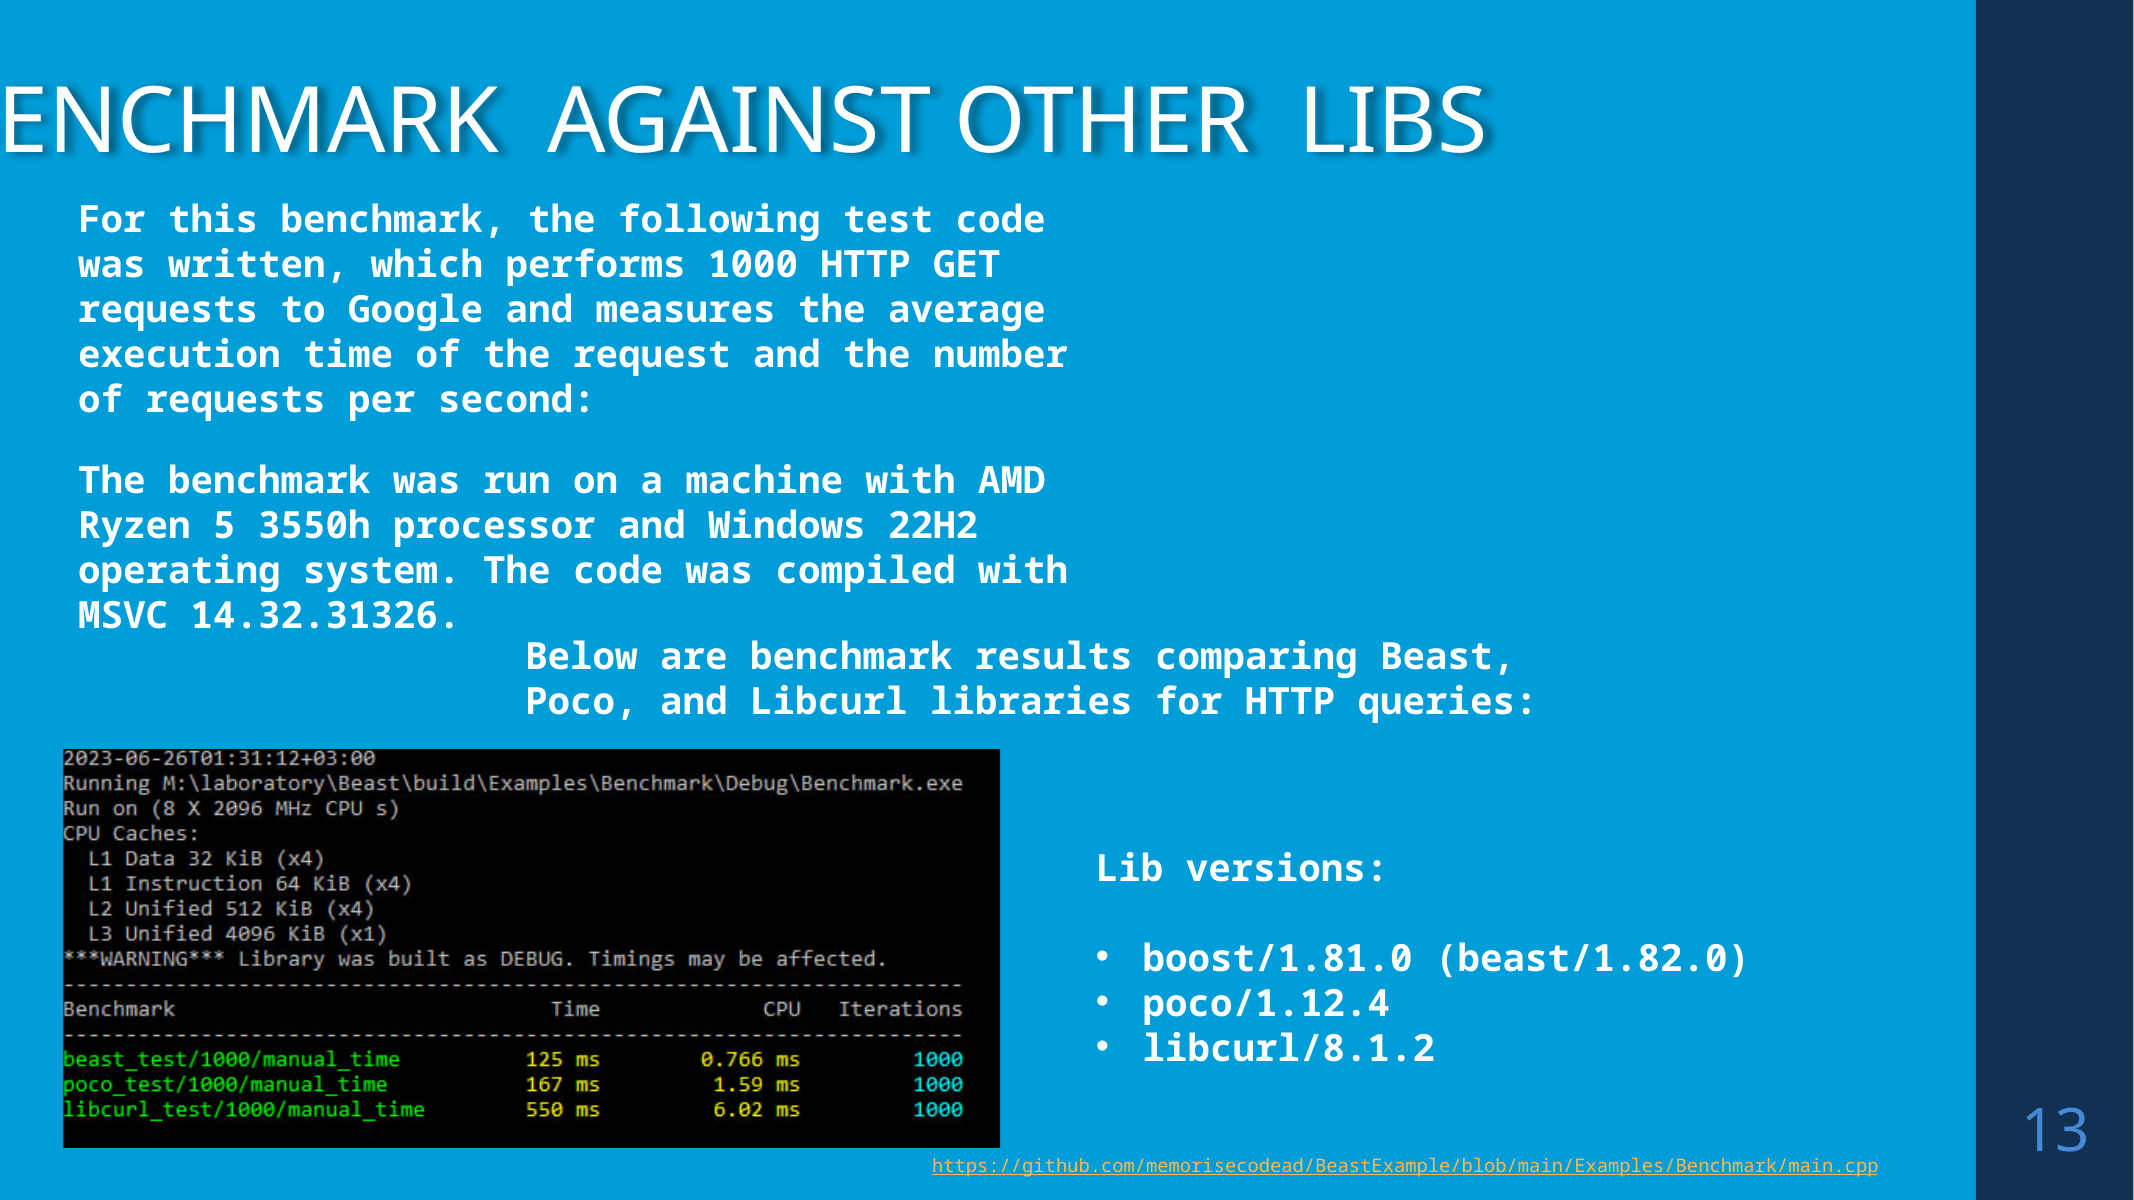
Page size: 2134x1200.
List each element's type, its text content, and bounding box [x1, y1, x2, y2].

text_box For this benchmark, the following test code was written, which performs 1000 HTTP GET requests to Google and measures the average execution time of the request and the number of requests per second: [63, 187, 1130, 428]
text_box BEAST BENCHMARK AGAINST OTHER LIBS [0, 53, 1503, 179]
text_box Below are benchmark results comparing Beast, Poco, and Libcurl libraries for HTTP queries: [510, 624, 1578, 730]
picture [64, 750, 999, 1147]
slide_number 13 [1975, 1080, 2134, 1184]
text_box The benchmark was run on a machine with AMD Ryzen 5 3550h processor and Windows 22H2 operating system. The code was compiled with MSVC 14.32.31326. [63, 448, 1130, 644]
text_box https://github.com/memorisecodead/BeastExample/blob/main/Examples/Benchmark/main.cpp [917, 1145, 1984, 1187]
text_box Lib versions: boost/1.81.0 (beast/1.82.0) poco/1.12.4 libcurl/8.1.2 [1081, 836, 1765, 1076]
